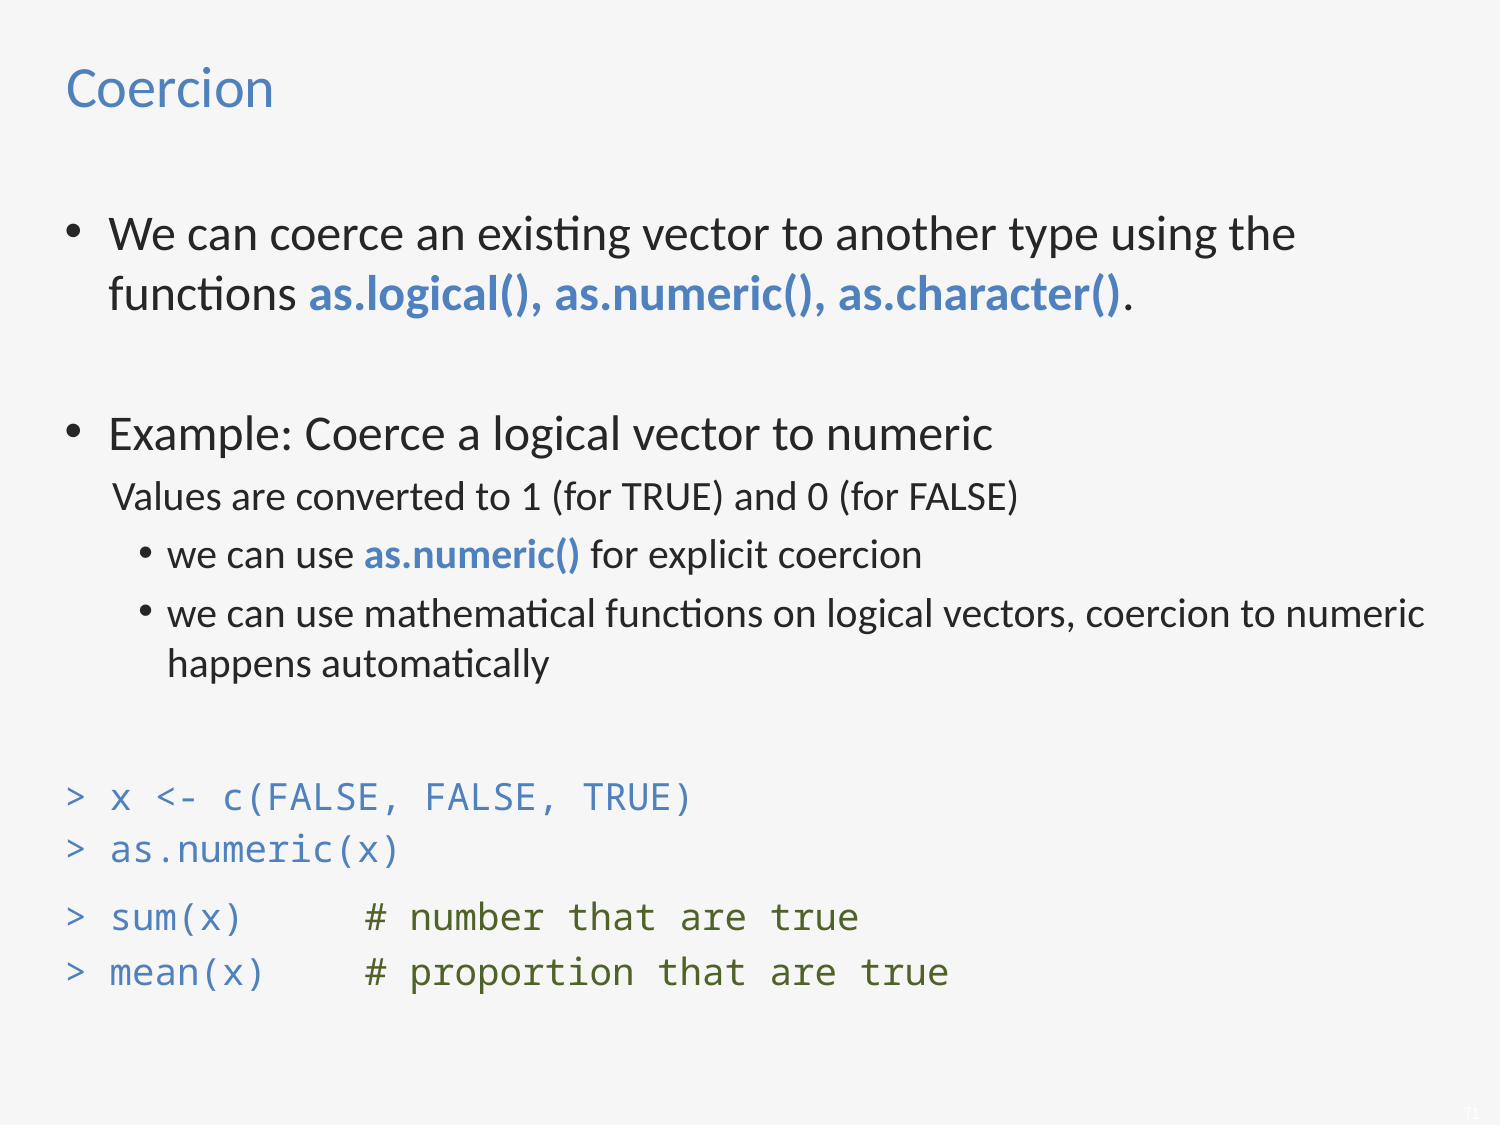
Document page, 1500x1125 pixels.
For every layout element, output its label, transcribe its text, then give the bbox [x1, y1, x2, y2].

list We can coerce an existing vector to another type using the functions as.logical(), as.numeric(), as.character(). Example: Coerce a logical vector to numeric Values are converted to 1 (for TRUE) and 0 (for FALSE) we can use as.numeric() for explicit coercion we can use mathematical functions on logical vectors, coercion to numeric happens automatically > x <- c(FALSE, FALSE, TRUE) > as.numeric(x) > sum(x) # number that are true > mean(x) # proportion that are true [64, 165, 1436, 1002]
title Coercion [42, 56, 1346, 121]
